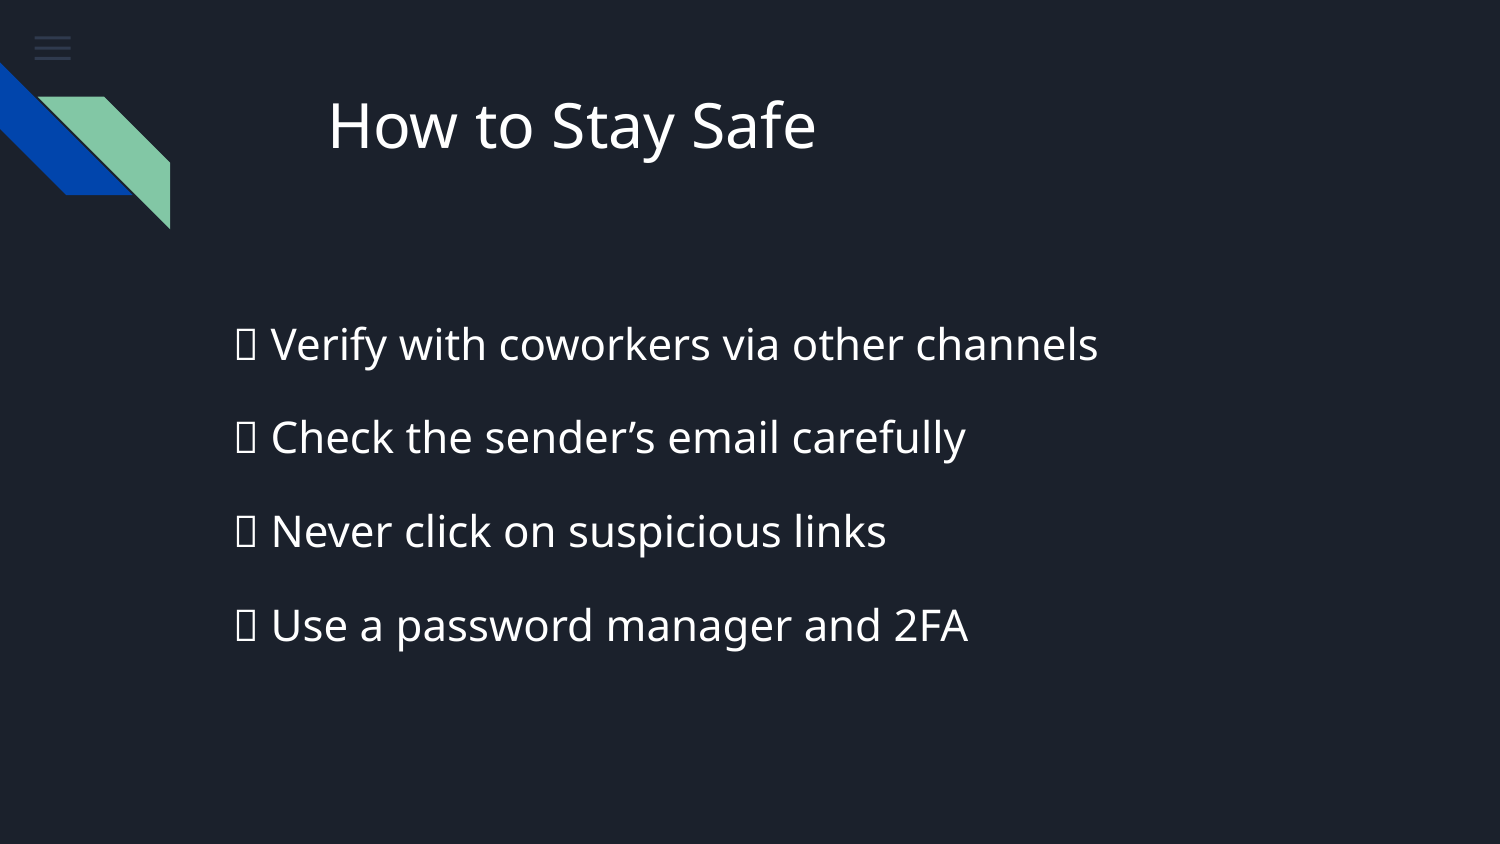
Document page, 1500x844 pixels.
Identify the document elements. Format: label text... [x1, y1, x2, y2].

title How to Stay Safe [312, 71, 936, 293]
list ✅ Verify with coworkers via other channels ✅ Check the sender’s email carefully ✅ Never click on suspicious links ✅ Use a password manager and 2FA [217, 293, 1323, 689]
